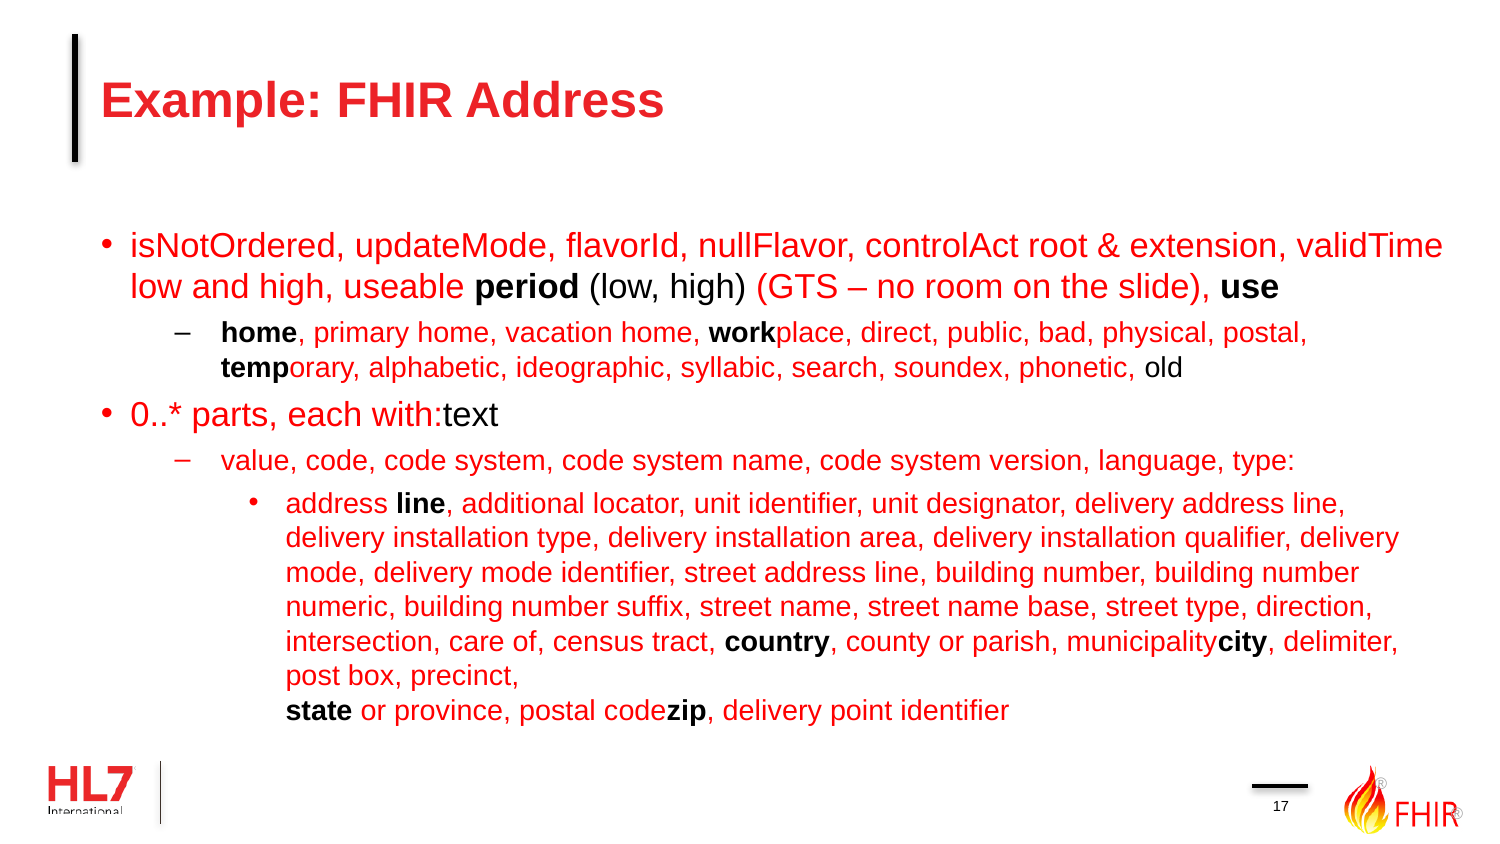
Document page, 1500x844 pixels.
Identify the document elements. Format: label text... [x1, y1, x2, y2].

title Example: FHIR Address [100, 33, 1451, 163]
picture [1339, 760, 1463, 837]
slide_number 17 [1258, 786, 1304, 814]
list isNotOrdered, updateMode, flavorId, nullFlavor, controlAct root & extension, validTime low and high, useable period (low, high) (GTS – no room on the slide), use home, primary home, vacation home, workplace, direct, public, bad, physical, postal, temporary, alphabetic, ideographic, syllabic, search, soundex, phonetic, old 0..* parts, each with:text value, code, code system, code system name, code system version, language, type: address line, additional locator, unit identifier, unit designator, delivery address line, delivery installation type, delivery installation area, delivery installation qualifier, delivery mode, delivery mode identifier, street address line, building number, building number numeric, building number suffix, street name, street name base, street type, direction, intersection, care of, census tract, country, county or parish, municipalitycity, delimiter, post box, precinct, state or province, postal codezip, delivery point identifier [100, 222, 1451, 731]
